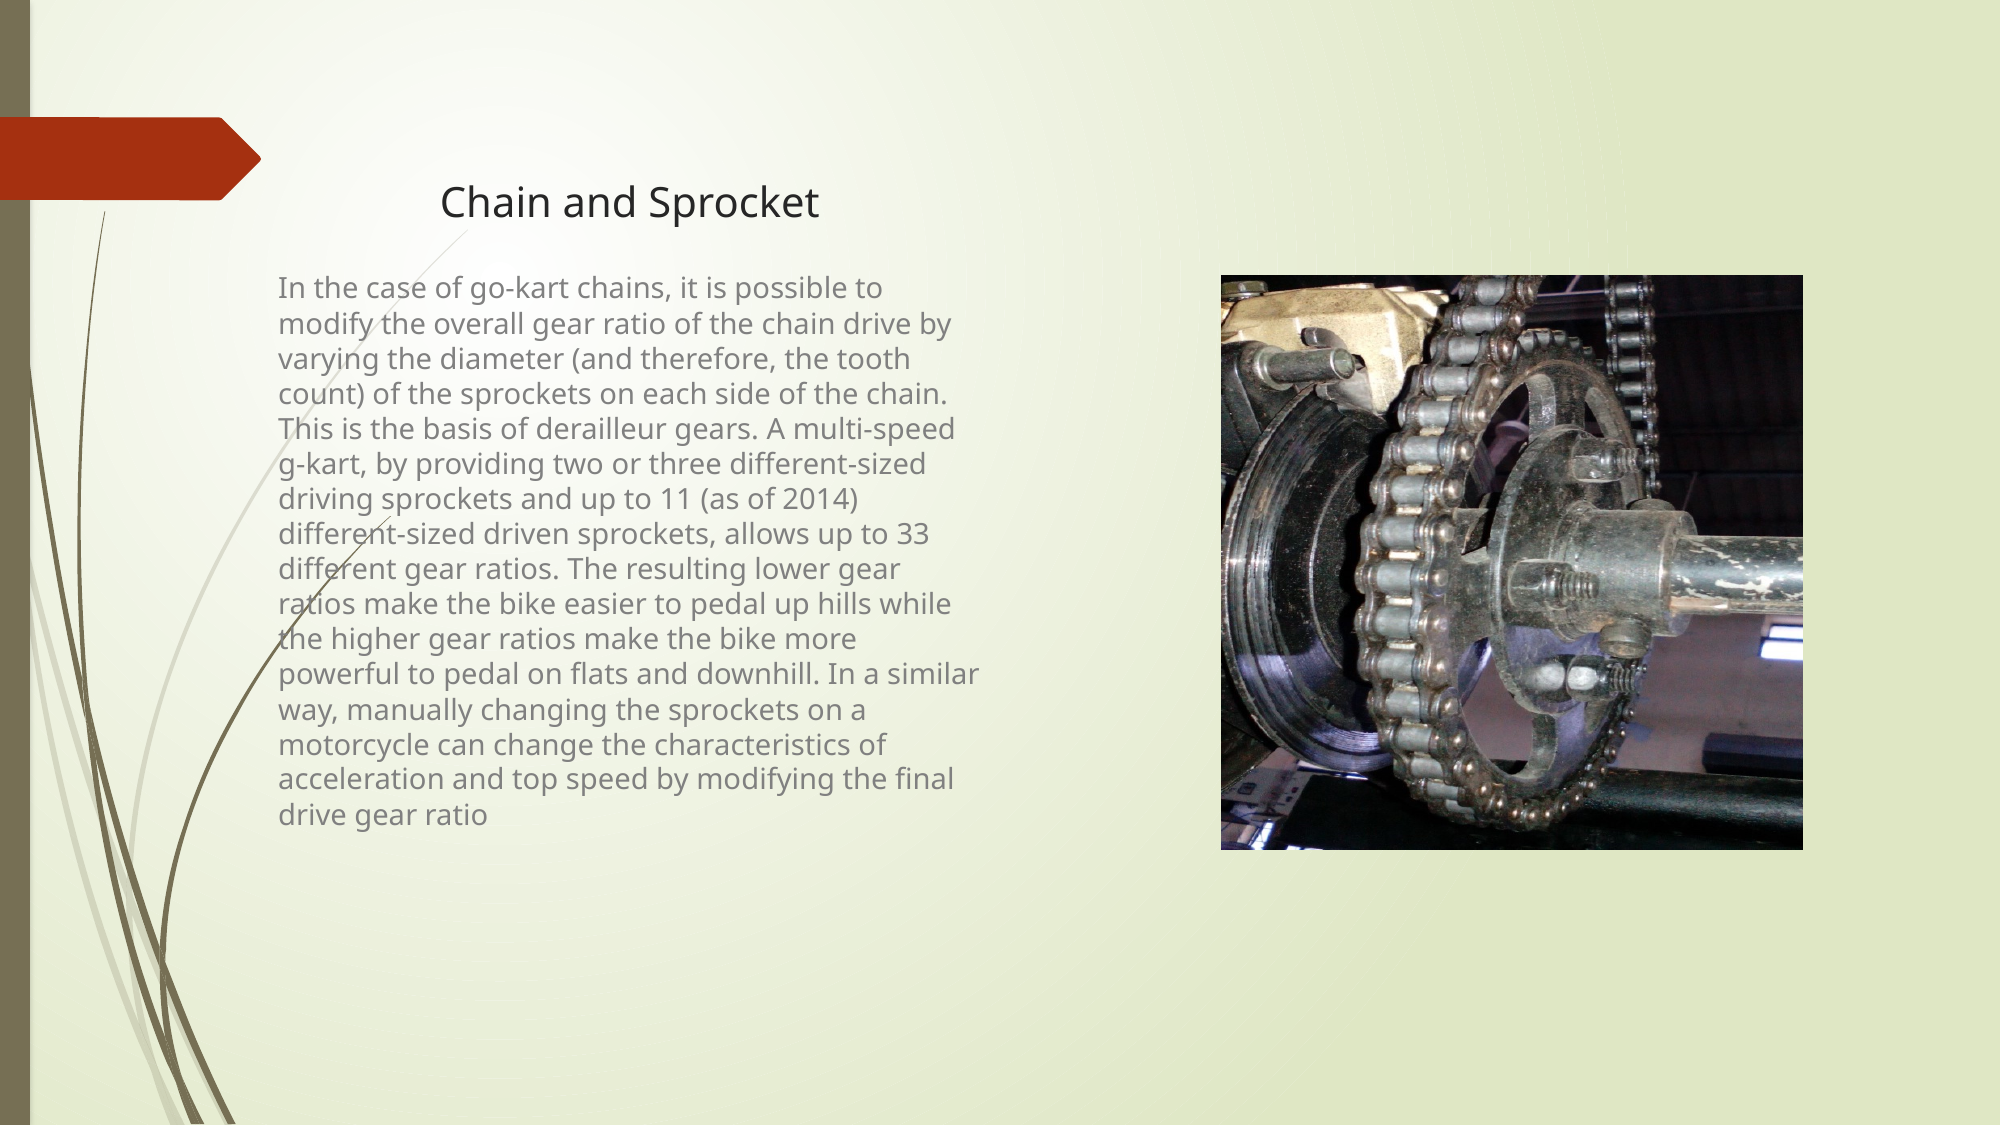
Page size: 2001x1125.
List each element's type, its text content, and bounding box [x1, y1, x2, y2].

title Chain and Sprocket [424, 73, 1000, 234]
list In the case of go-kart chains, it is possible to modify the overall gear ratio of the chain drive by varying the diameter (and therefore, the tooth count) of the sprockets on each side of the chain. This is the basis of derailleur gears. A multi-speed g-kart, by providing two or three different-sized driving sprockets and up to 11 (as of 2014) different-sized driven sprockets, allows up to 33 different gear ratios. The resulting lower gear ratios make the bike easier to pedal up hills while the higher gear ratios make the bike more powerful to pedal on flats and downhill. In a similar way, manually changing the sprockets on a motorcycle can change the characteristics of acceleration and top speed by modifying the final drive gear ratio [263, 262, 1000, 996]
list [1221, 274, 1803, 851]
